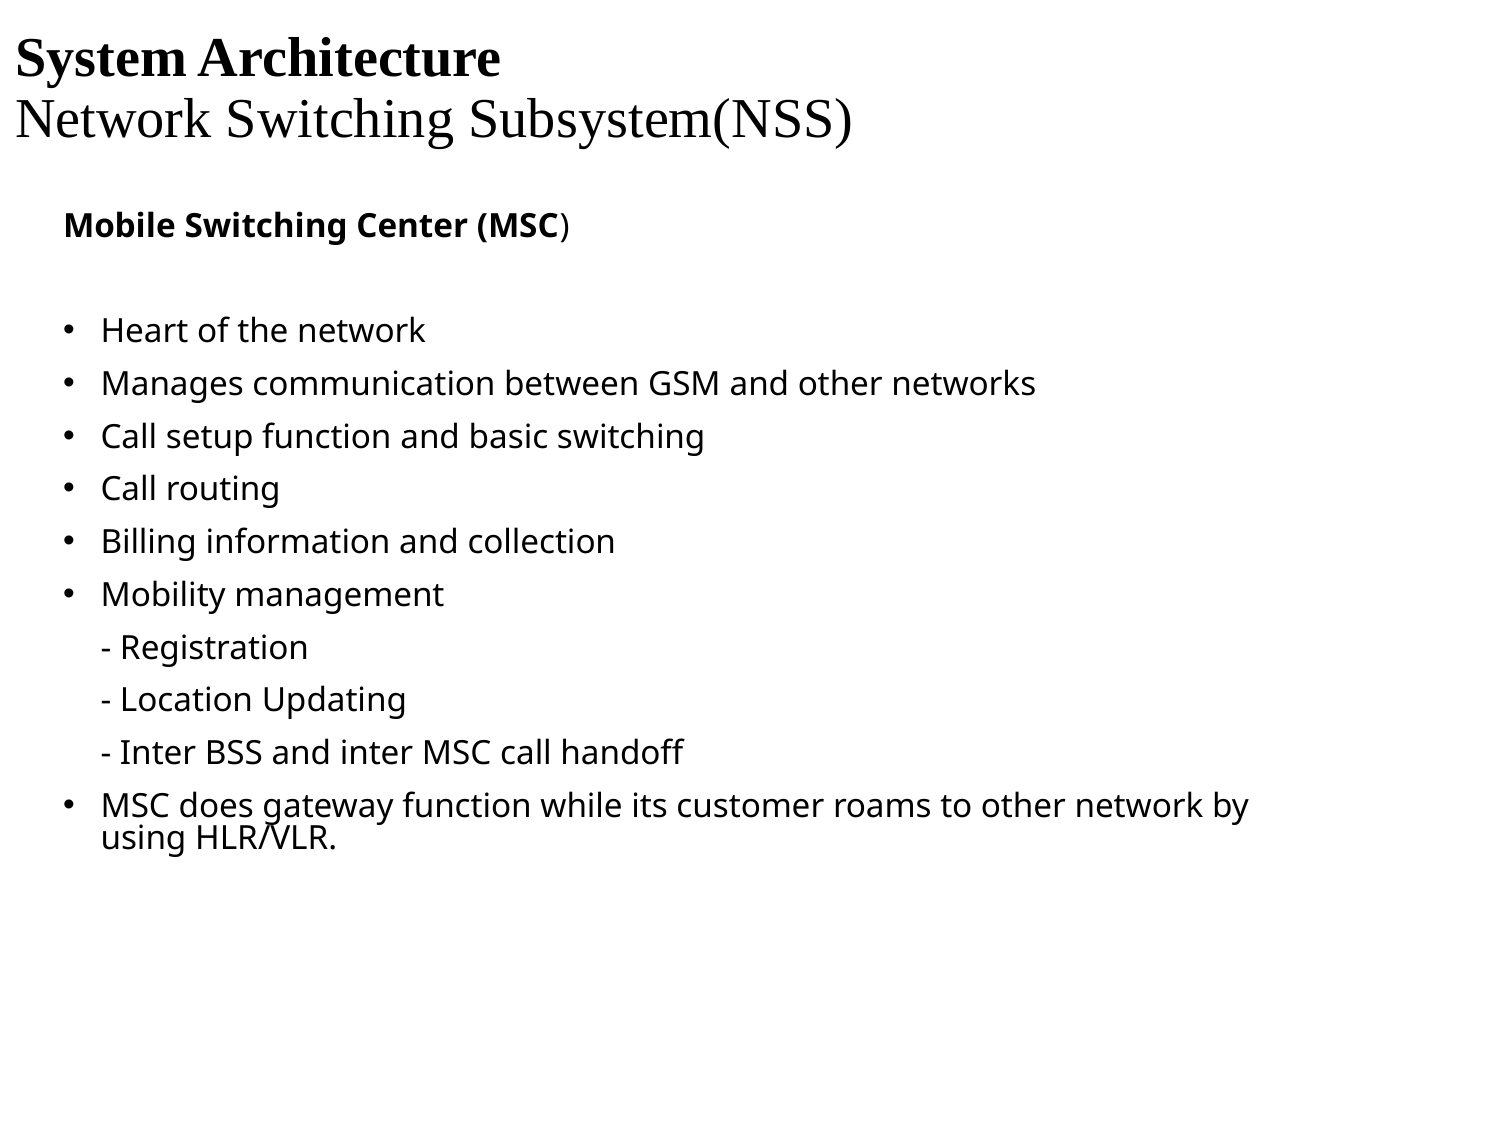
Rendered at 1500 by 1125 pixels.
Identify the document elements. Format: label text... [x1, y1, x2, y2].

list Mobile Switching Center (MSC) Heart of the network Manages communication between GSM and other networks Call setup function and basic switching Call routing Billing information and collection Mobility management - Registration - Location Updating - Inter BSS and inter MSC call handoff MSC does gateway function while its customer roams to other network by using HLR/VLR. [48, 204, 1273, 1037]
title System Architecture Network Switching Subsystem(NSS) [0, 18, 957, 159]
